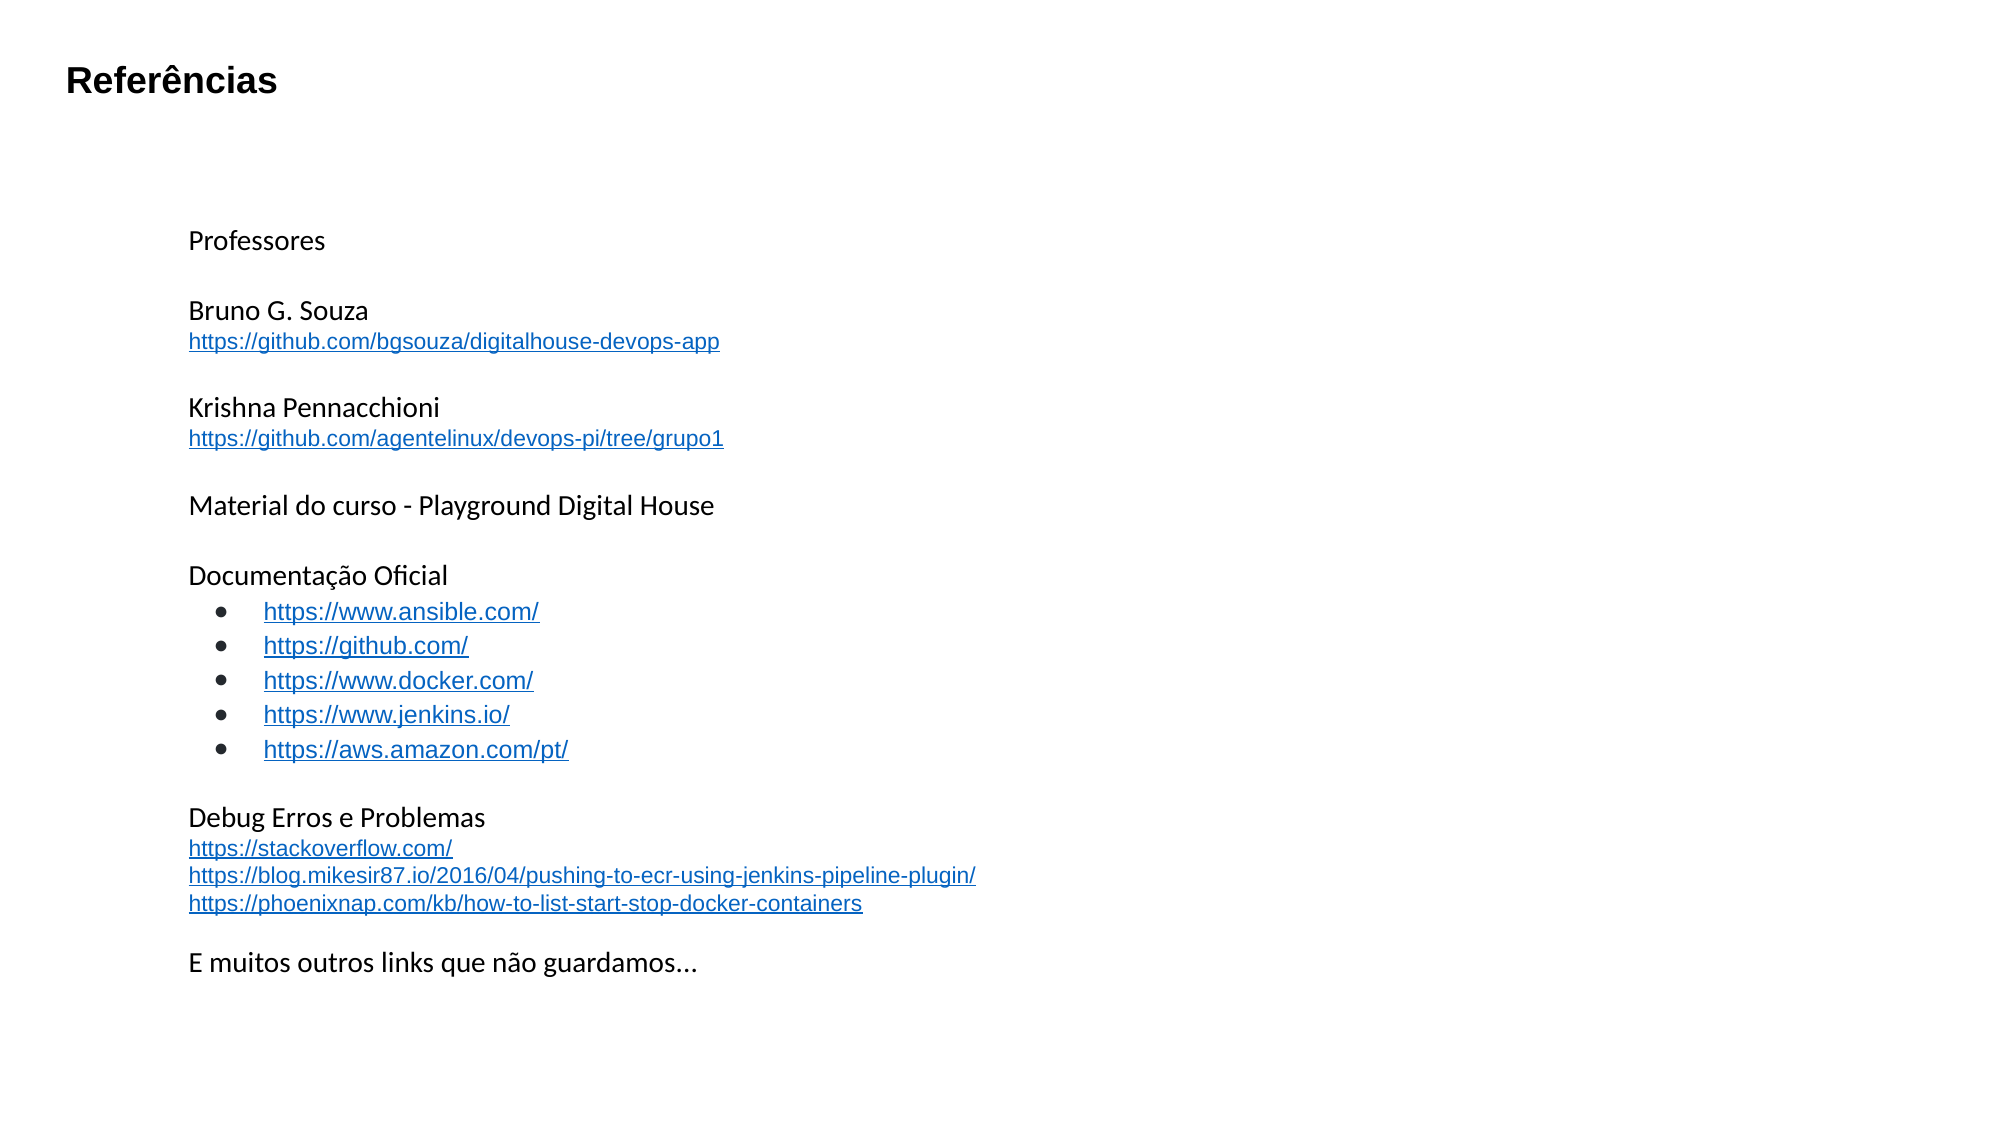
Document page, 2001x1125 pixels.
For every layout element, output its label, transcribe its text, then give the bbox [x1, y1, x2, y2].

text_box Referências [50, 40, 882, 131]
text_box Professores Bruno G. Souza https://github.com/bgsouza/digitalhouse-devops-app Krishna Pennacchioni https://github.com/agentelinux/devops-pi/tree/grupo1 Material do curso - Playground Digital House Documentação Oficial https://www.ansible.com/ https://github.com/ https://www.docker.com/ https://www.jenkins.io/ https://aws.amazon.com/pt/ Debug Erros e Problemas https://stackoverflow.com/ https://blog.mikesir87.io/2016/04/pushing-to-ecr-using-jenkins-pipeline-plugin/ https://phoenixnap.com/kb/how-to-list-start-stop-docker-containers E muitos outros links que não guardamos... [173, 206, 1816, 1075]
